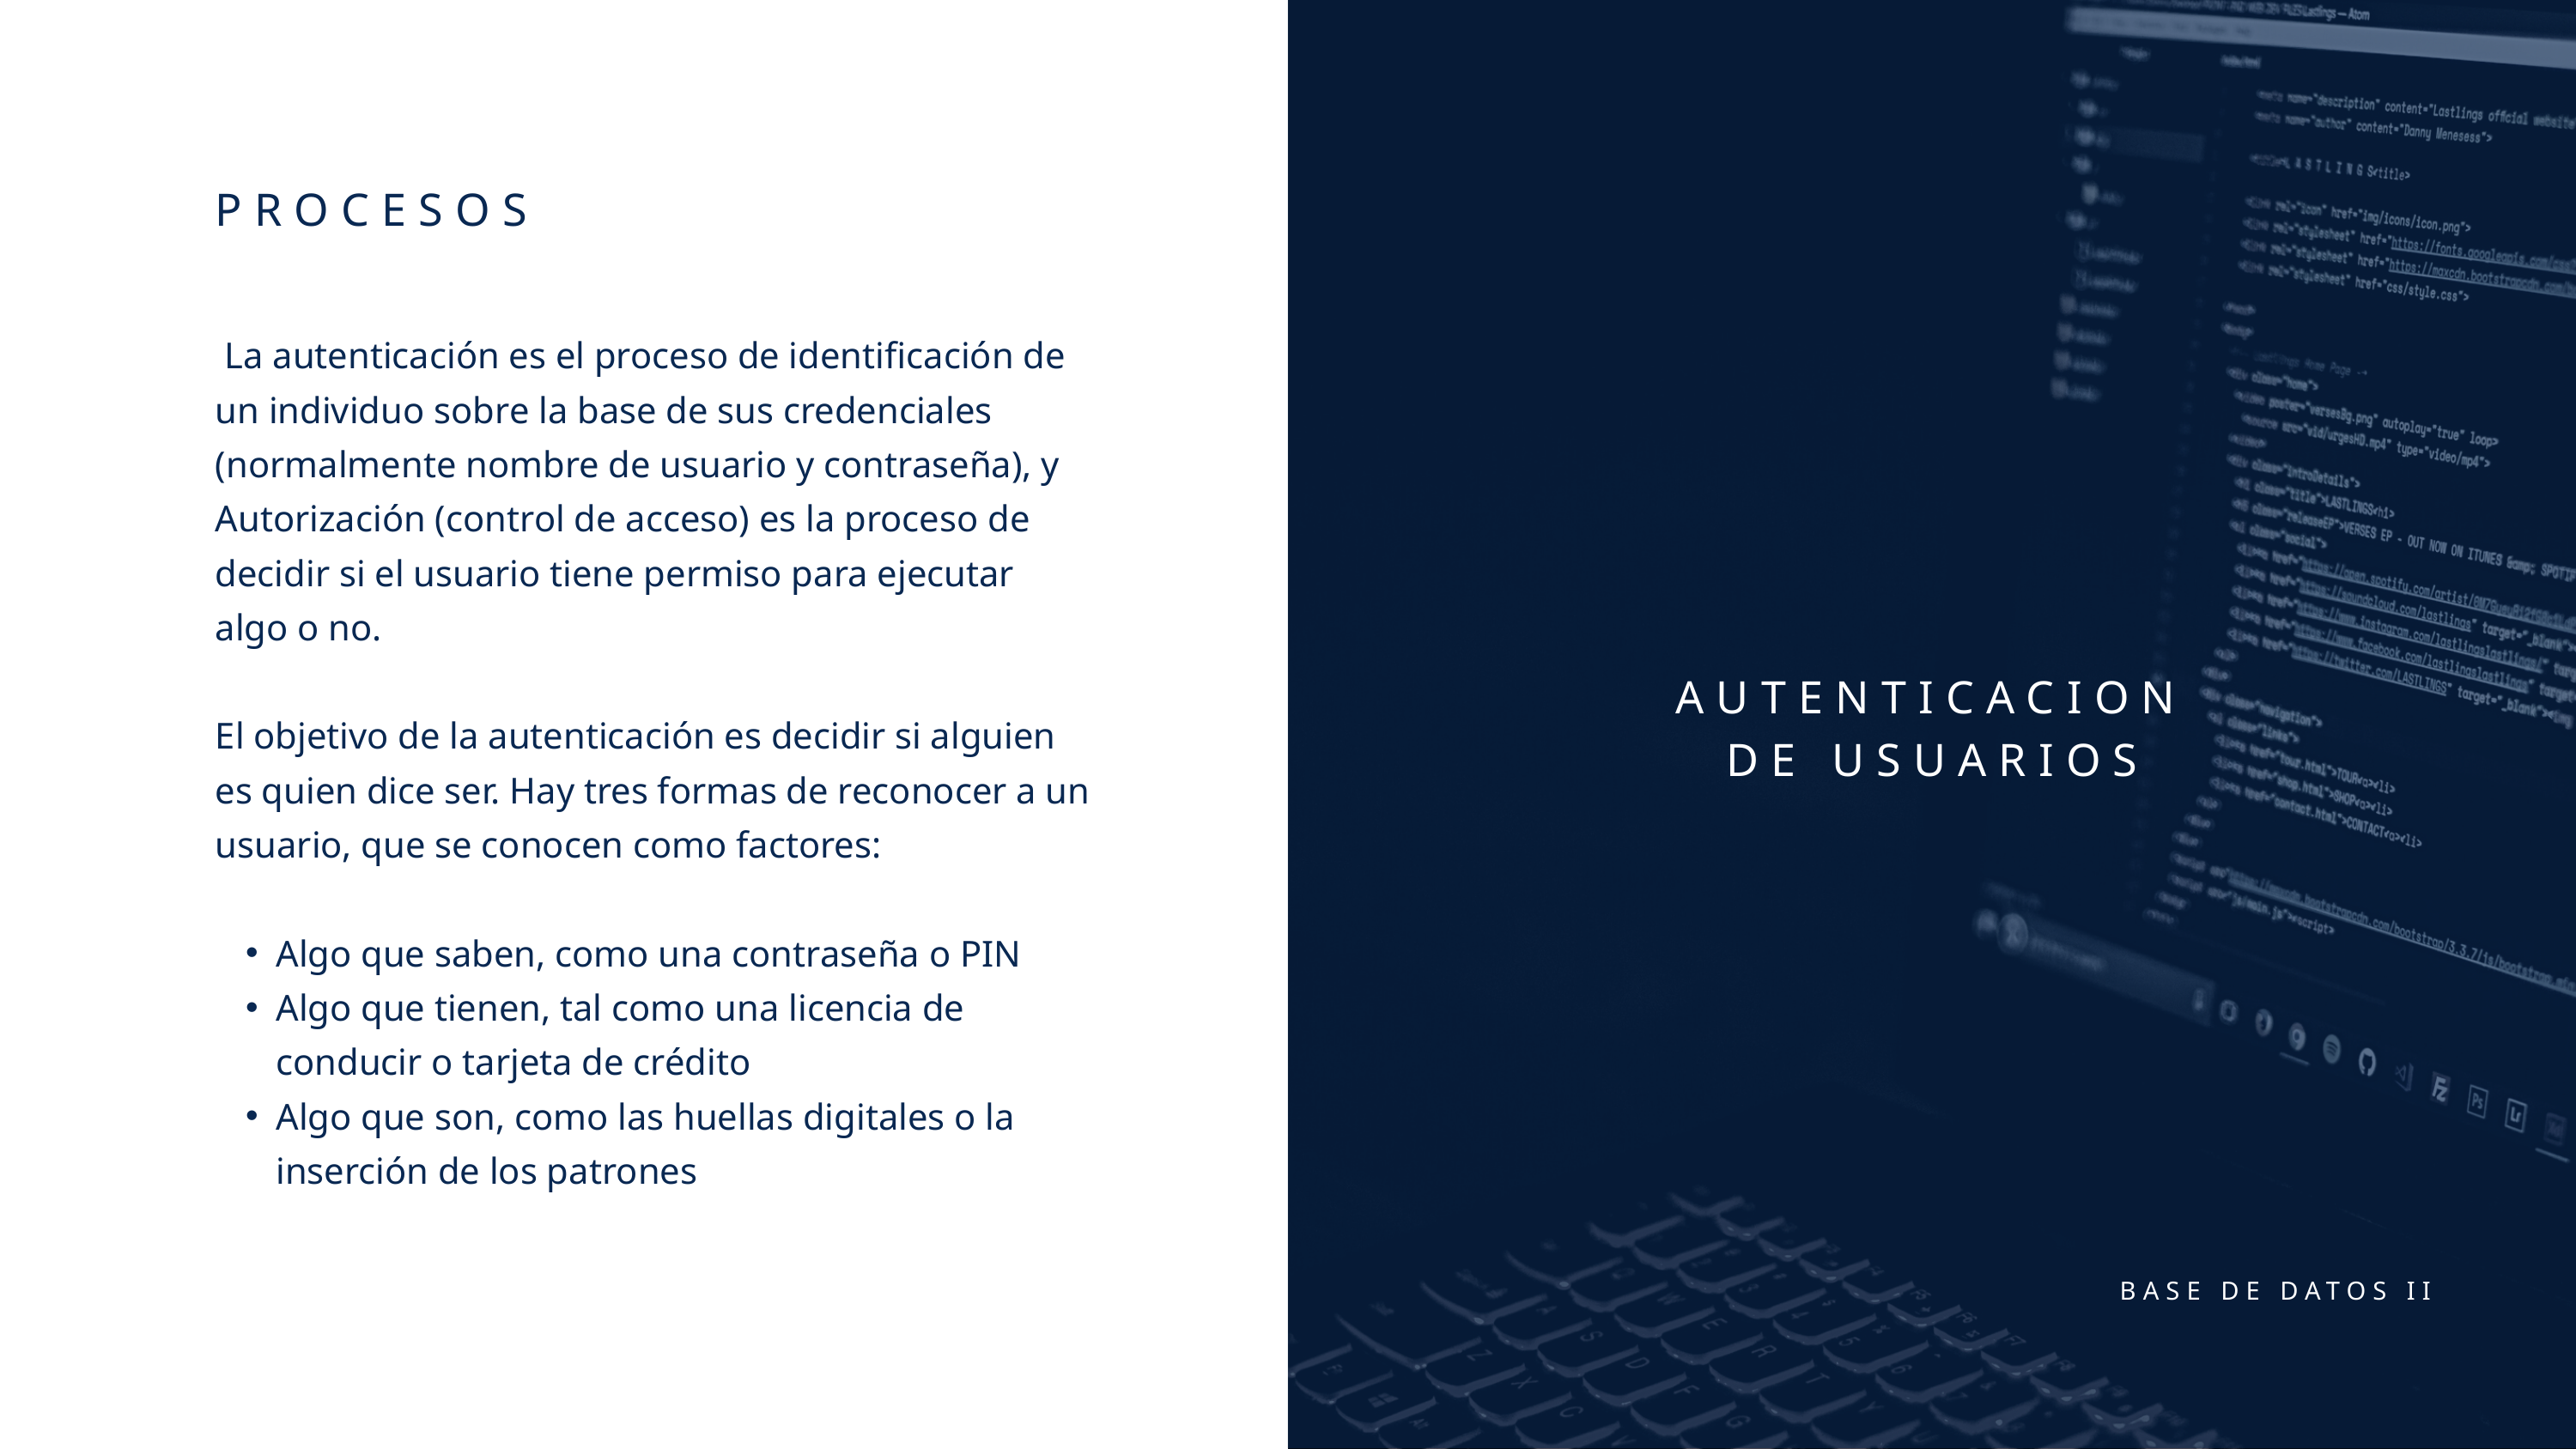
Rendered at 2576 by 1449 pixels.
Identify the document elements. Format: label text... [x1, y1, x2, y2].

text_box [1287, 0, 2576, 1449]
text_box La autenticación es el proceso de identificación de un individuo sobre la base de sus credenciales (normalmente nombre de usuario y contraseña), y Autorización (control de acceso) es la proceso de decidir si el usuario tiene permiso para ejecutar algo o no. El objetivo de la autenticación es decidir si alguien es quien dice ser. Hay tres formas de reconocer a un usuario, que se conocen como factores: Algo que saben, como una contraseña o PIN Algo que tienen, tal como una licencia de conducir o tarjeta de crédito Algo que son, como las huellas digitales o la inserción de los patrones [215, 321, 1096, 1246]
text_box PROCESOS [215, 173, 854, 236]
